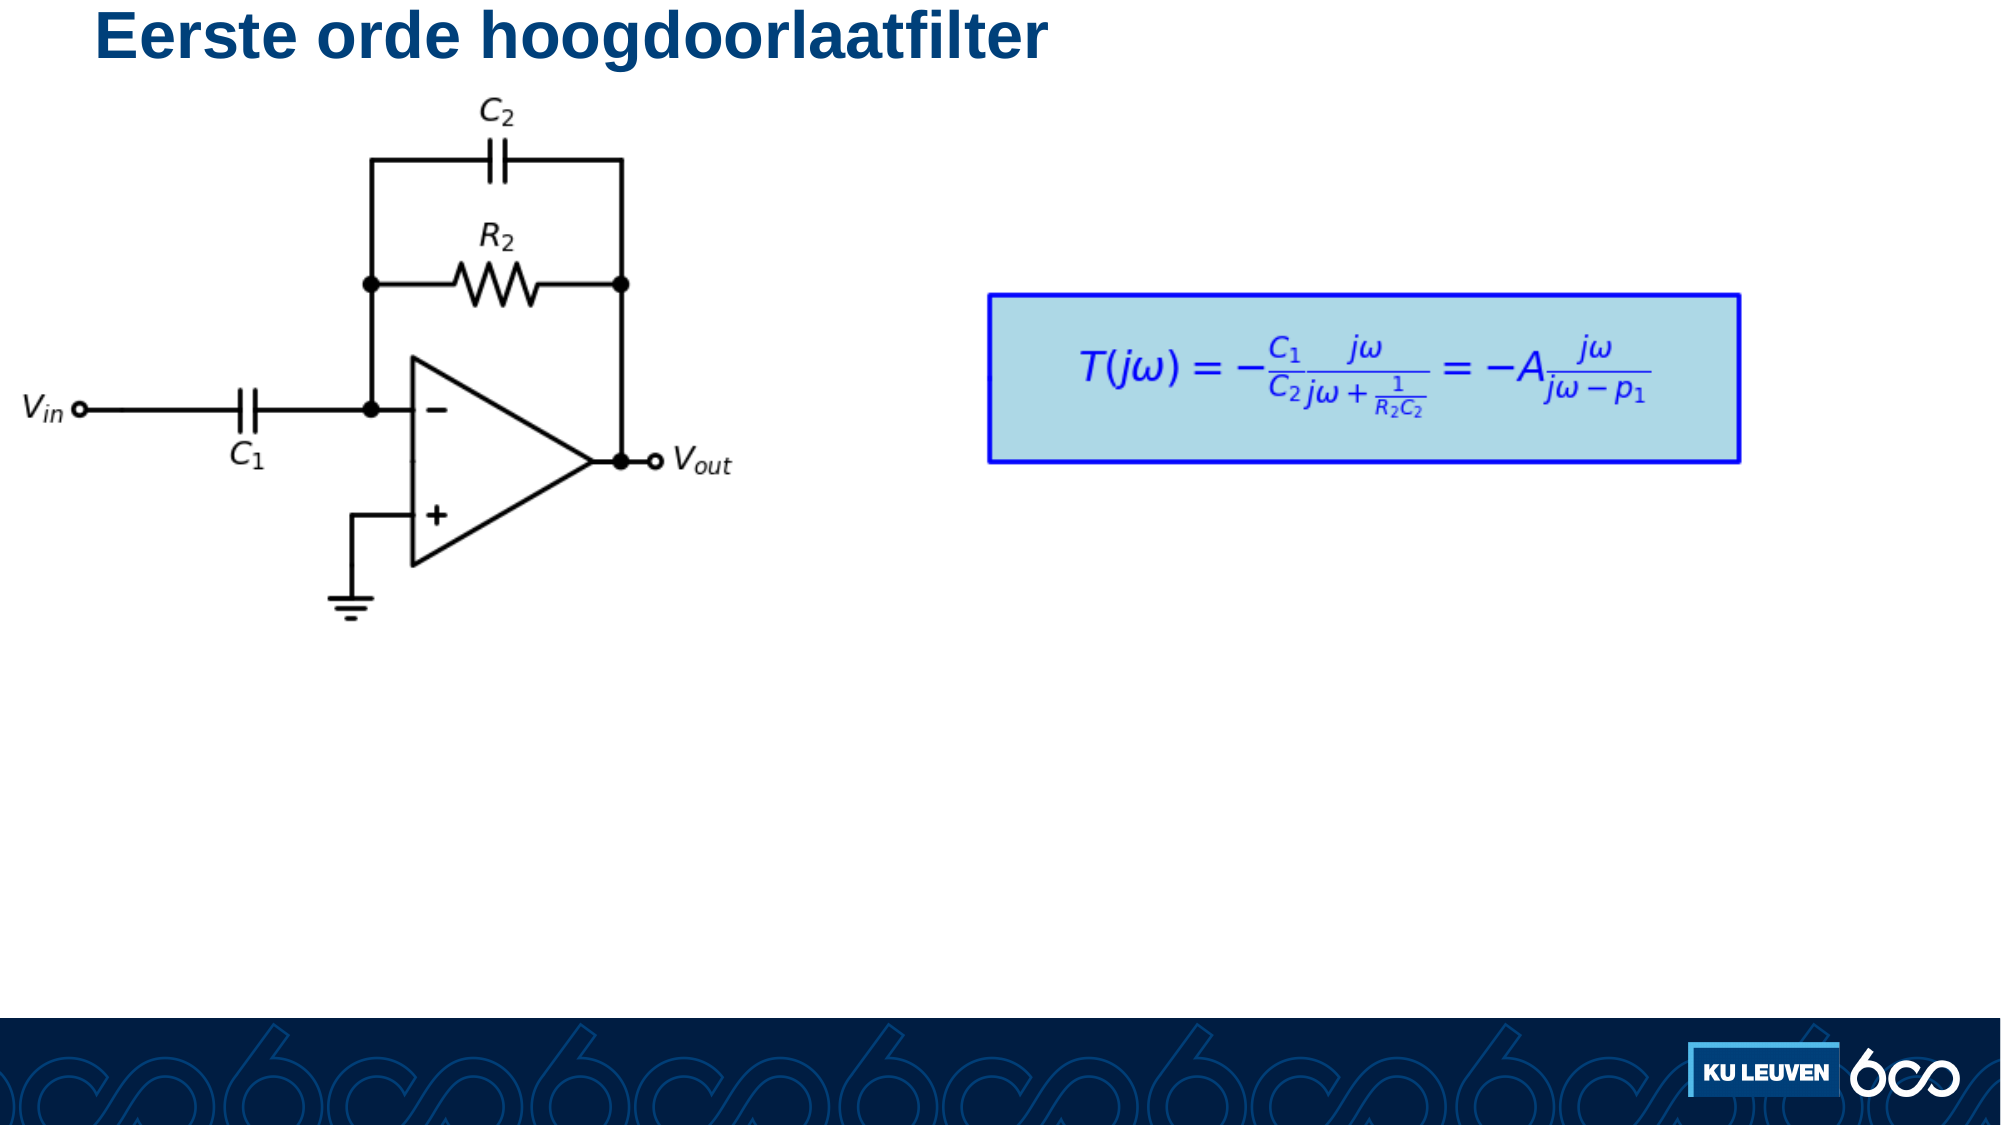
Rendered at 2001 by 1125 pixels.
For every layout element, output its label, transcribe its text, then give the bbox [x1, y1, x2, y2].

title Eerste orde hoogdoorlaatfilter [94, 0, 1906, 88]
picture [0, 1018, 2001, 1125]
picture [0, 88, 2000, 628]
